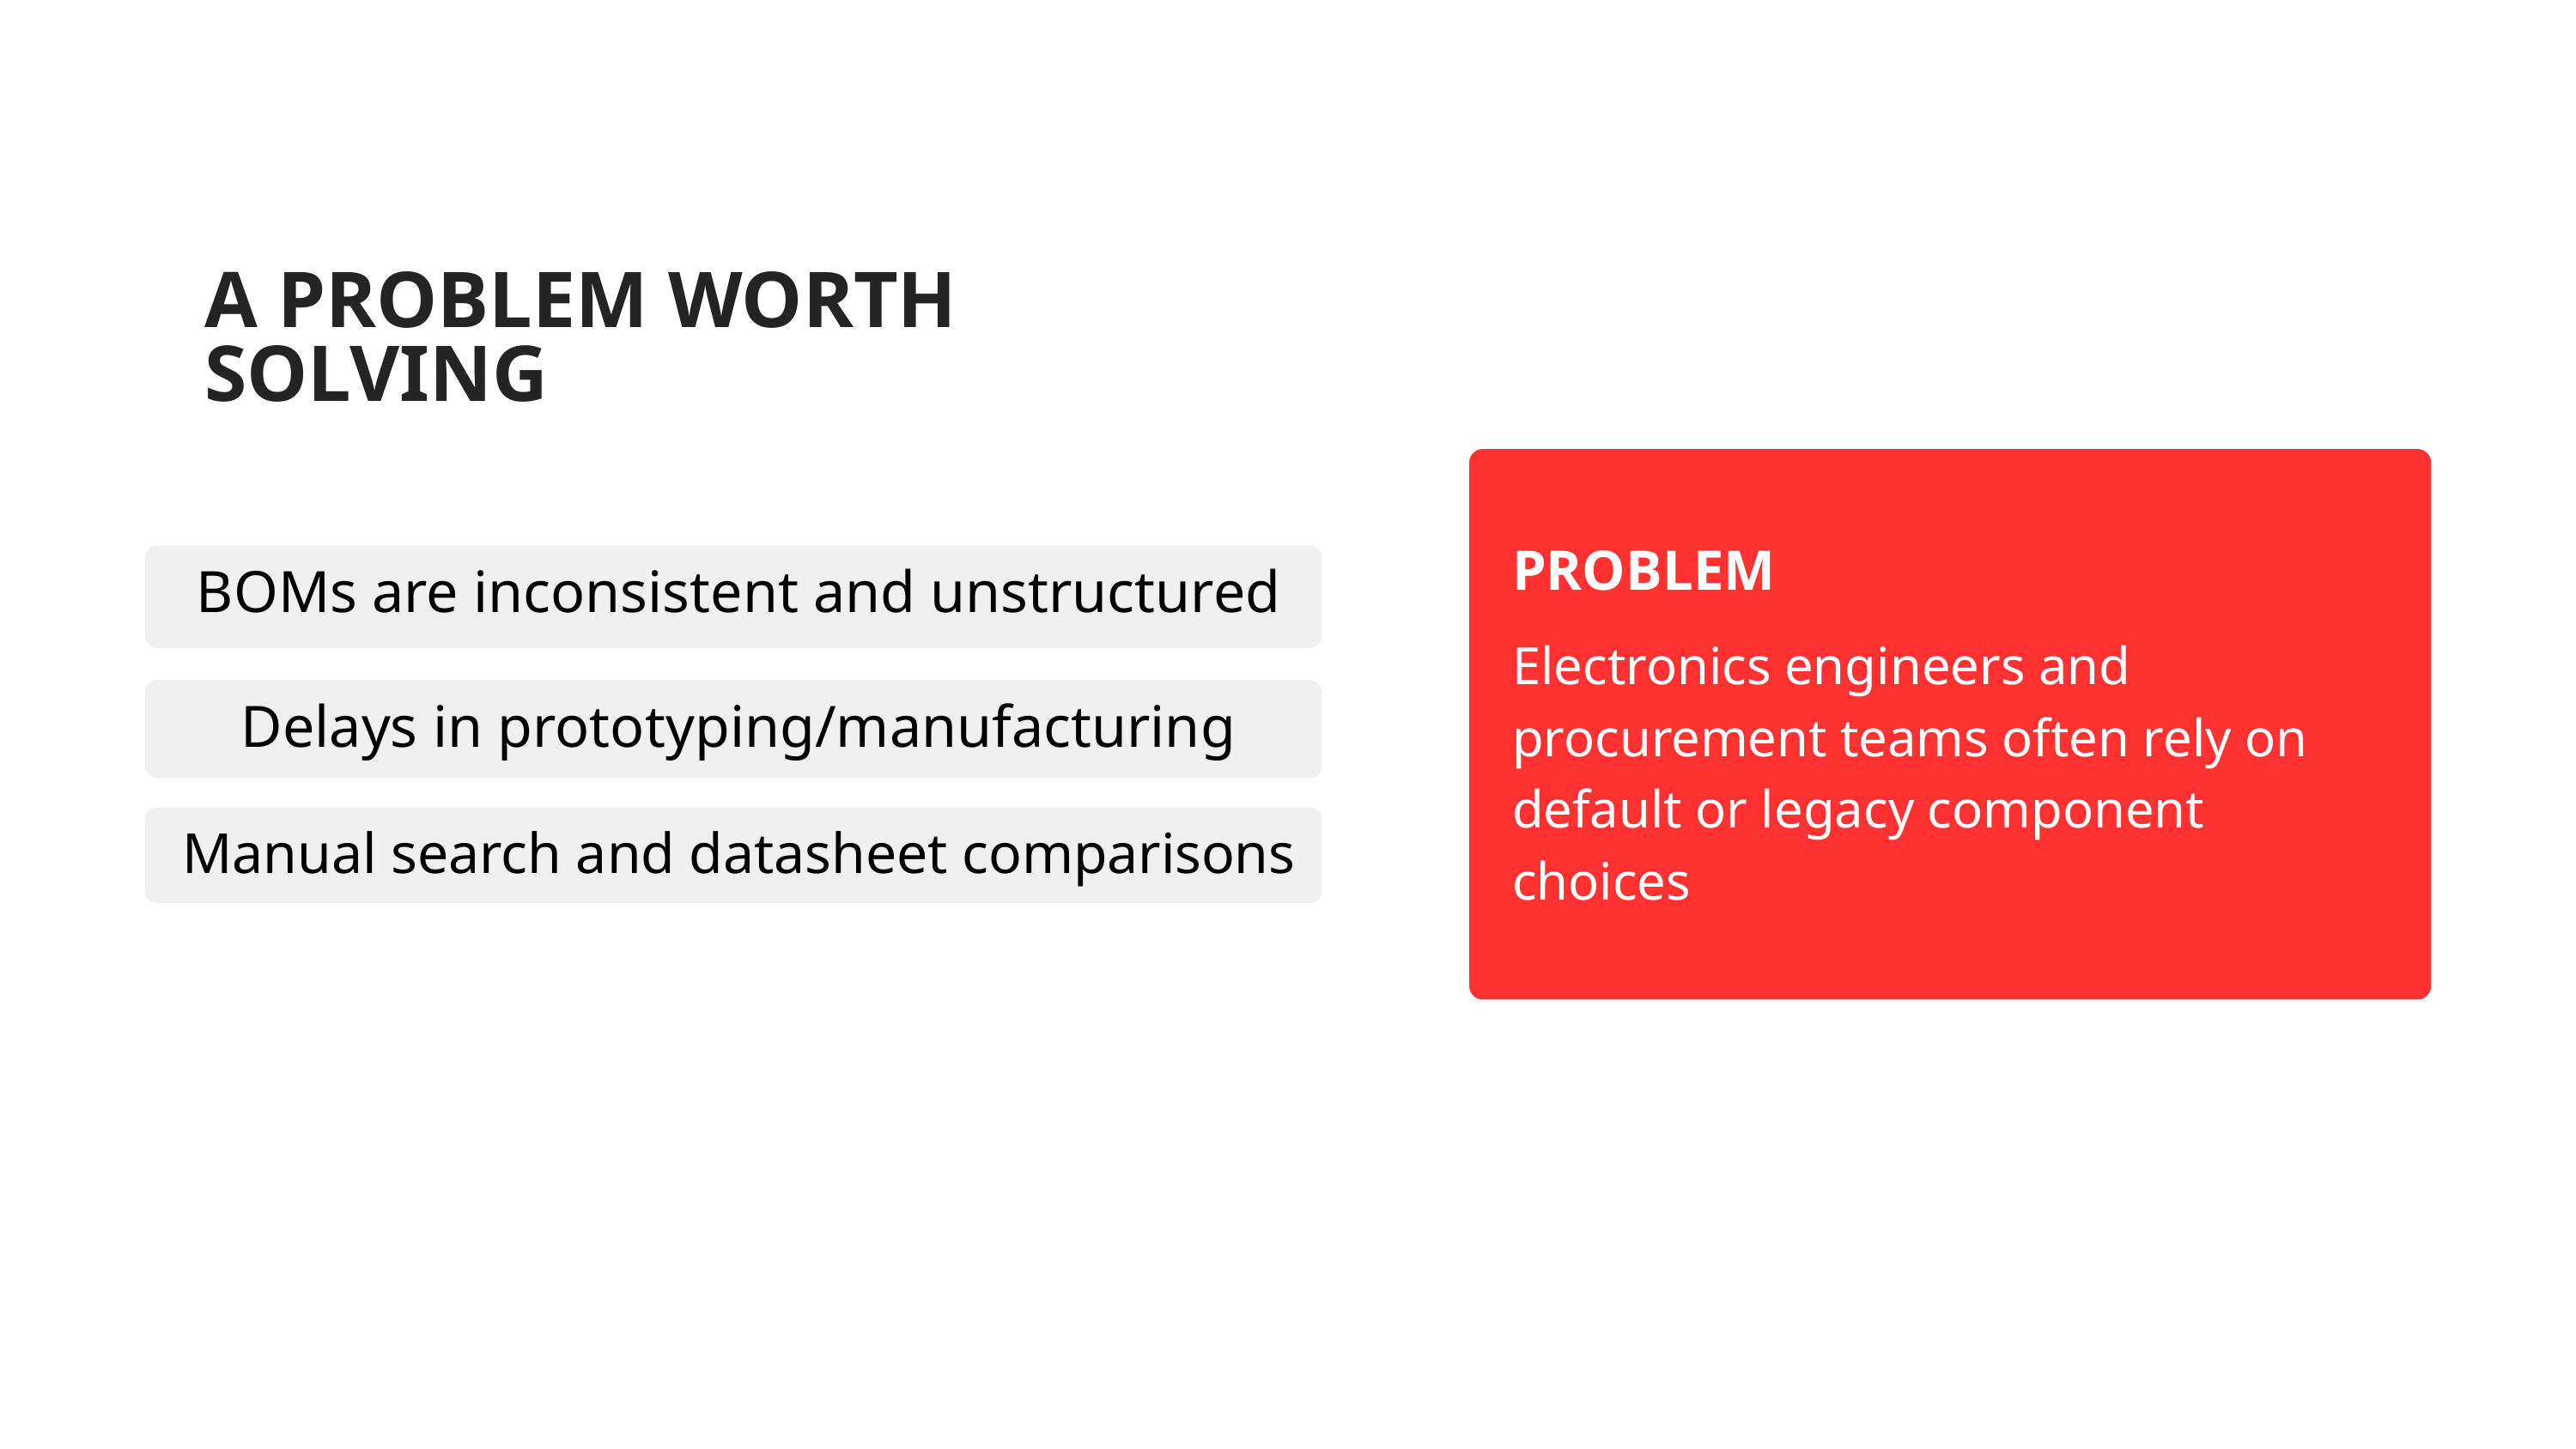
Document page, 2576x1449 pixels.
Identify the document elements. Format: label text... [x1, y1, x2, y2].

text_box A PROBLEM WORTH SOLVING [204, 268, 1262, 417]
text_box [1468, 448, 2432, 1000]
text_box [144, 545, 1322, 904]
